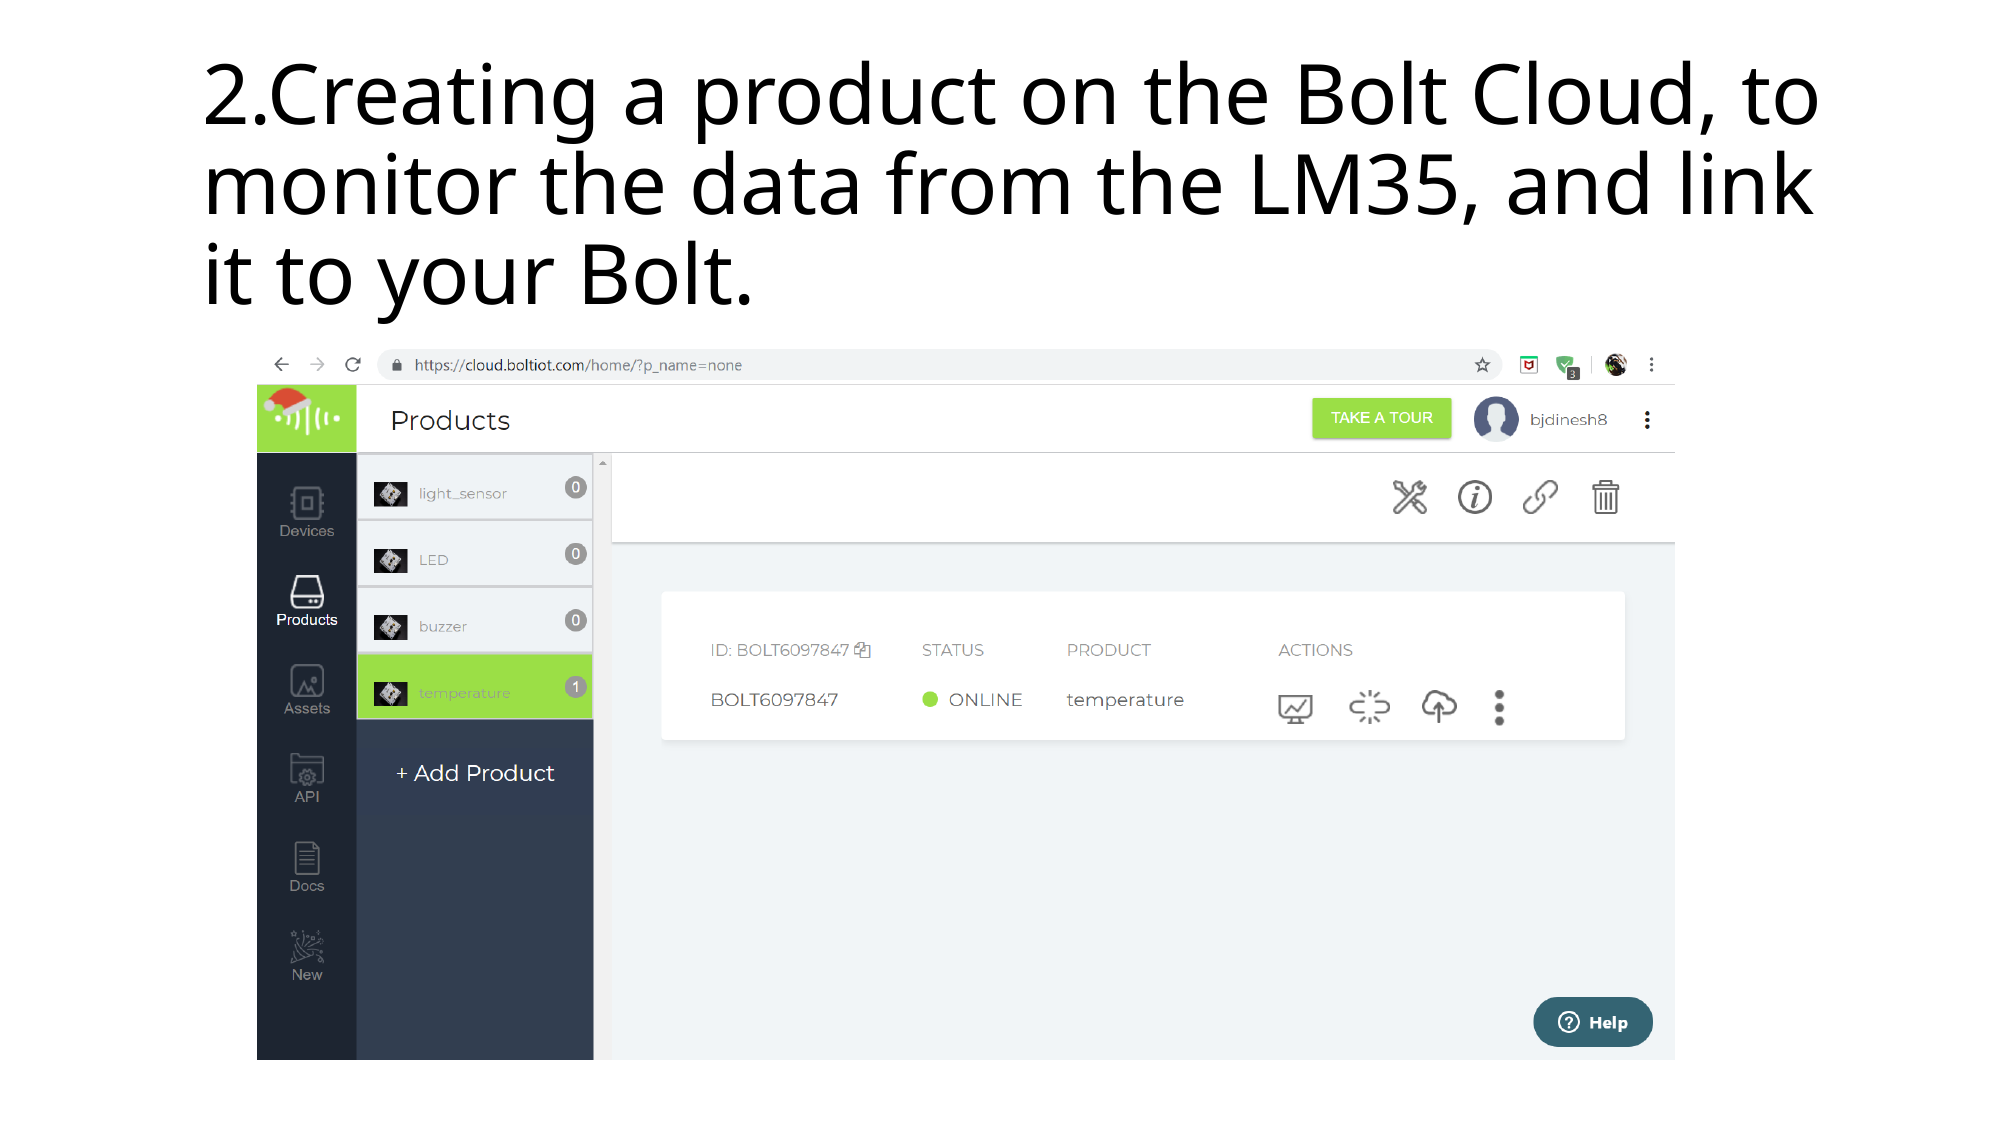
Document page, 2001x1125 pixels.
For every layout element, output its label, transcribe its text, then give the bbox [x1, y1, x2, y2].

title 2.Creating a product on the Bolt Cloud, to monitor the data from the LM35, and link it to your Bolt. [187, 53, 1893, 423]
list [257, 345, 1675, 1060]
